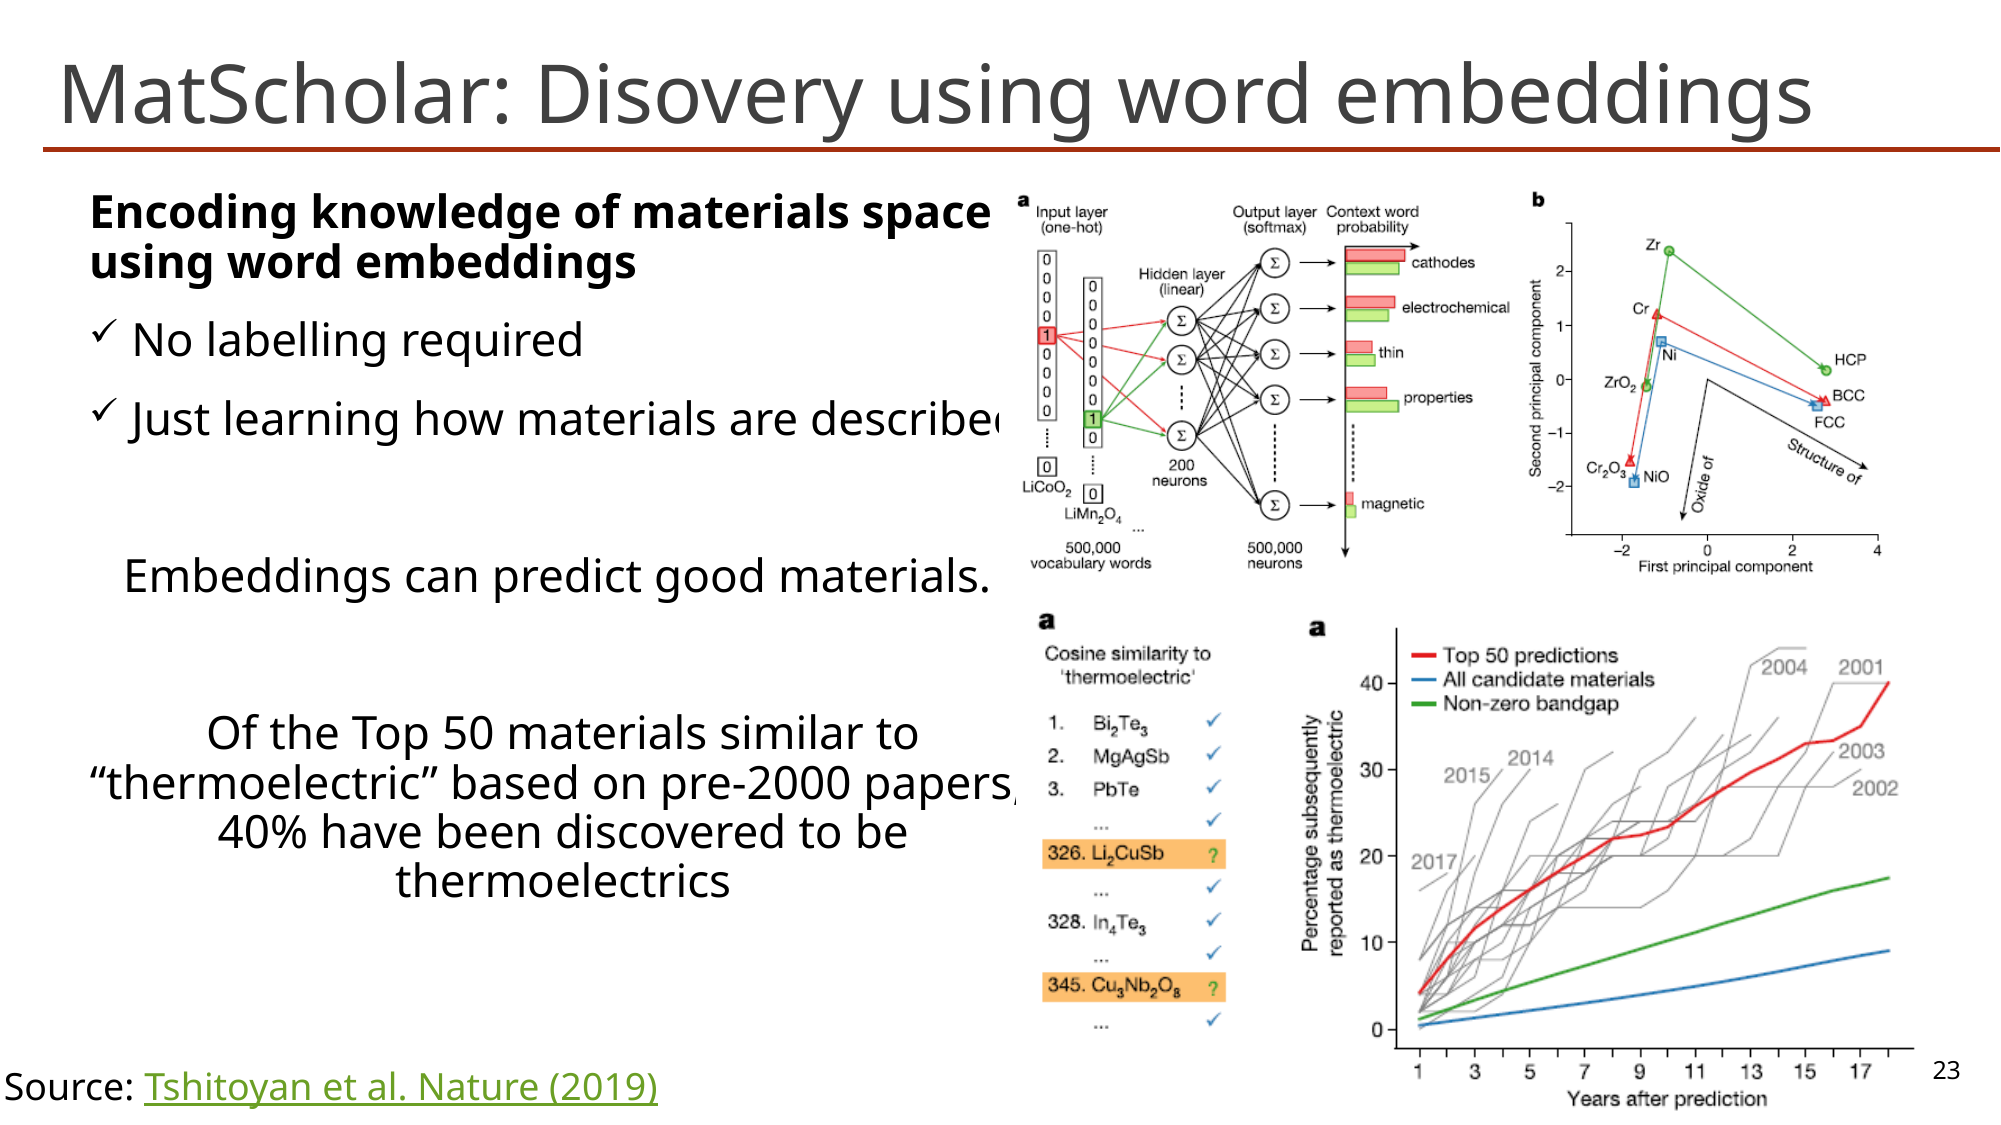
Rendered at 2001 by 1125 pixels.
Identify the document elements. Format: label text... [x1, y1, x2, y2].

title MatScholar: Disovery using word embeddings [42, 44, 1960, 150]
slide_number 23 [1921, 1041, 1977, 1102]
list Encoding knowledge of materials space using word embeddings No labelling required Just learning how materials are described Embeddings can predict good materials. Of the Top 50 materials similar to “thermoelectric” based on pre-2000 papers, 40% have been discovered to be thermoelectrics [66, 181, 1024, 998]
picture [1016, 589, 1916, 1117]
text_box Source: Tshitoyan et al. Nature (2019) [0, 1055, 673, 1122]
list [999, 181, 1901, 578]
